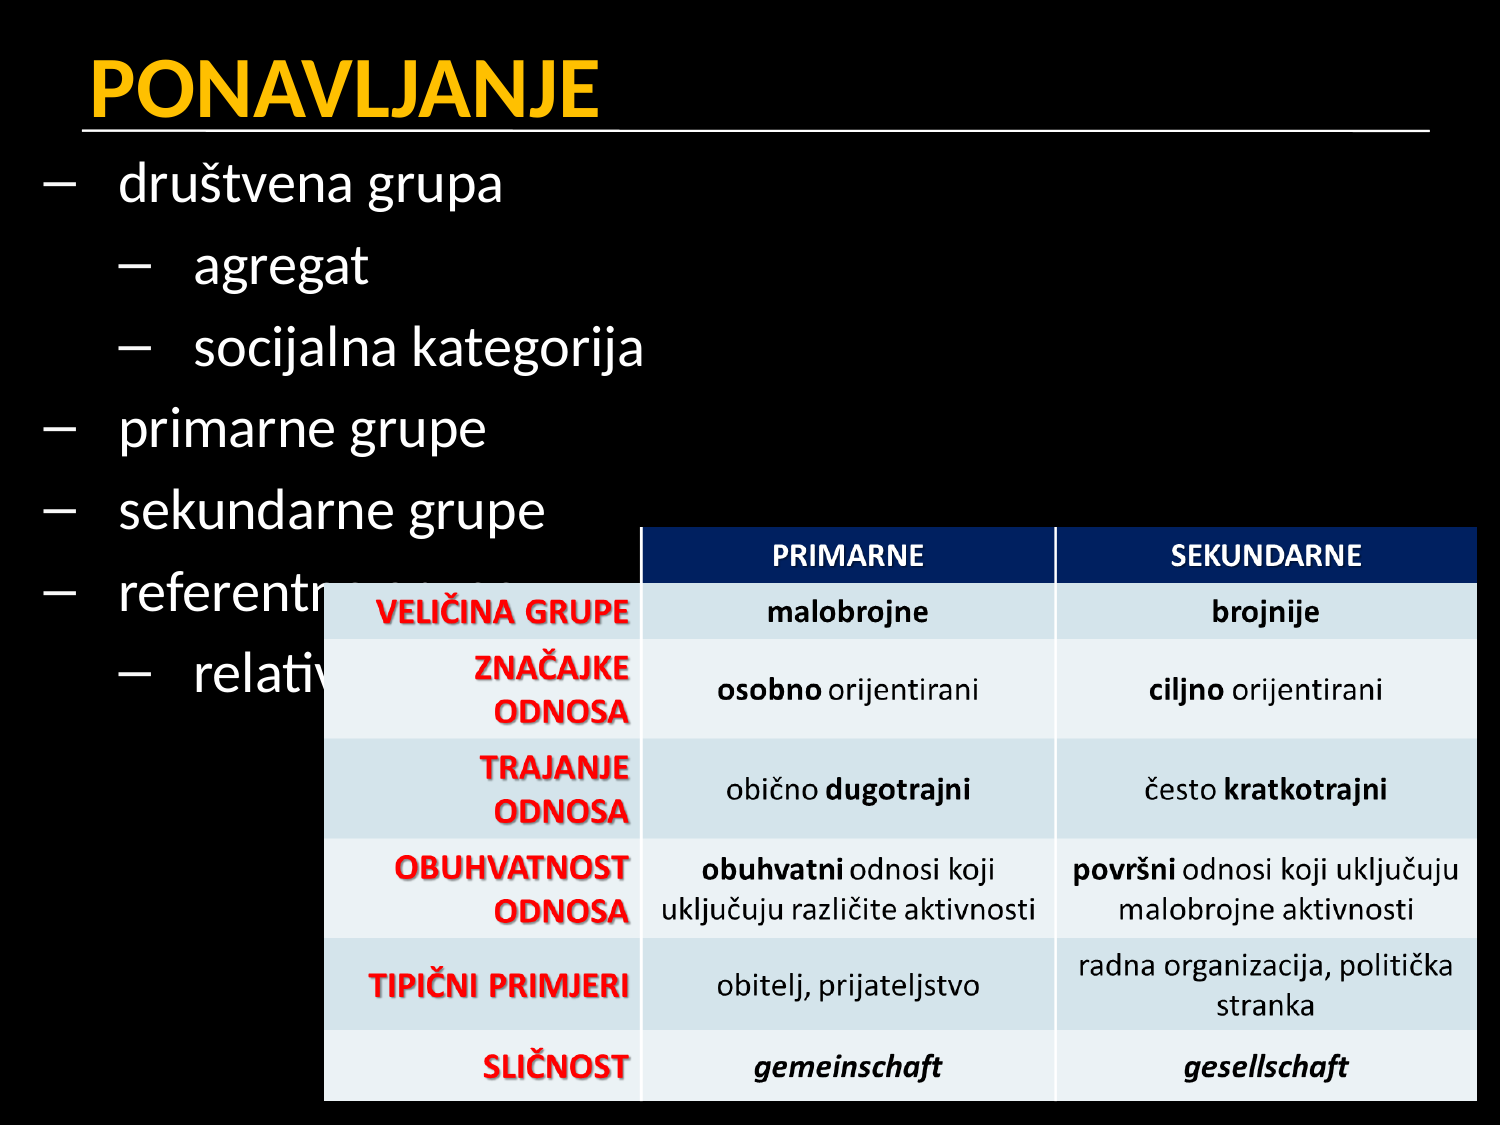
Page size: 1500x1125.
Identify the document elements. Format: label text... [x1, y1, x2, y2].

text_box društvena grupa agregat socijalna kategorija primarne grupe sekundarne grupe referentne grupe relativna deprivacija [28, 137, 1436, 1063]
picture [324, 524, 1477, 1114]
title PONAVLJANJE [75, 11, 1442, 155]
